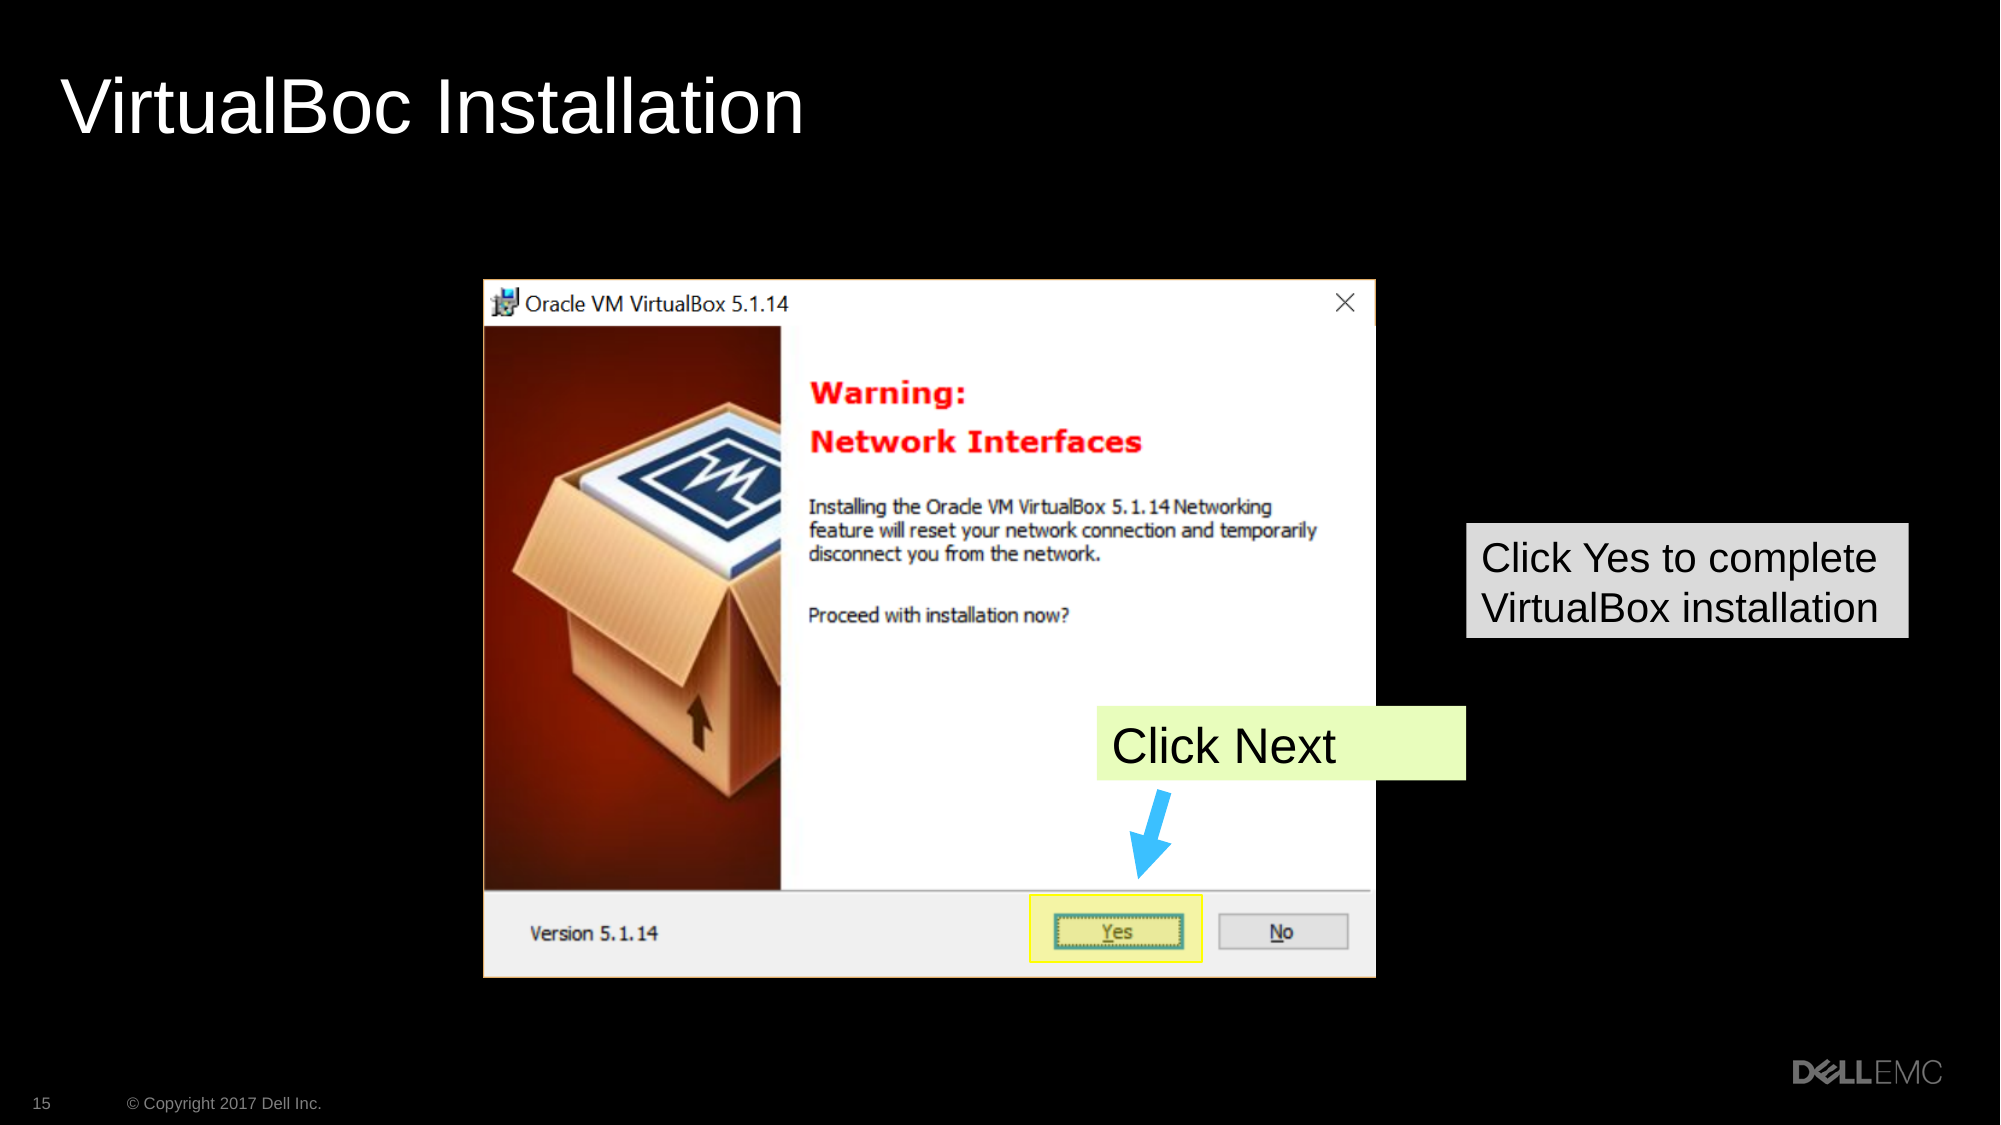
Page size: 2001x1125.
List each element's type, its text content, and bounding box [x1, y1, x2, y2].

text_box Click Next [1382, 705, 1467, 781]
text_box Click Yes to complete VirtualBox installation [1466, 523, 1909, 638]
title VirtualBoc Installation [60, 59, 1800, 200]
picture [1793, 1058, 1942, 1085]
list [483, 279, 1377, 979]
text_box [1137, 791, 1165, 880]
